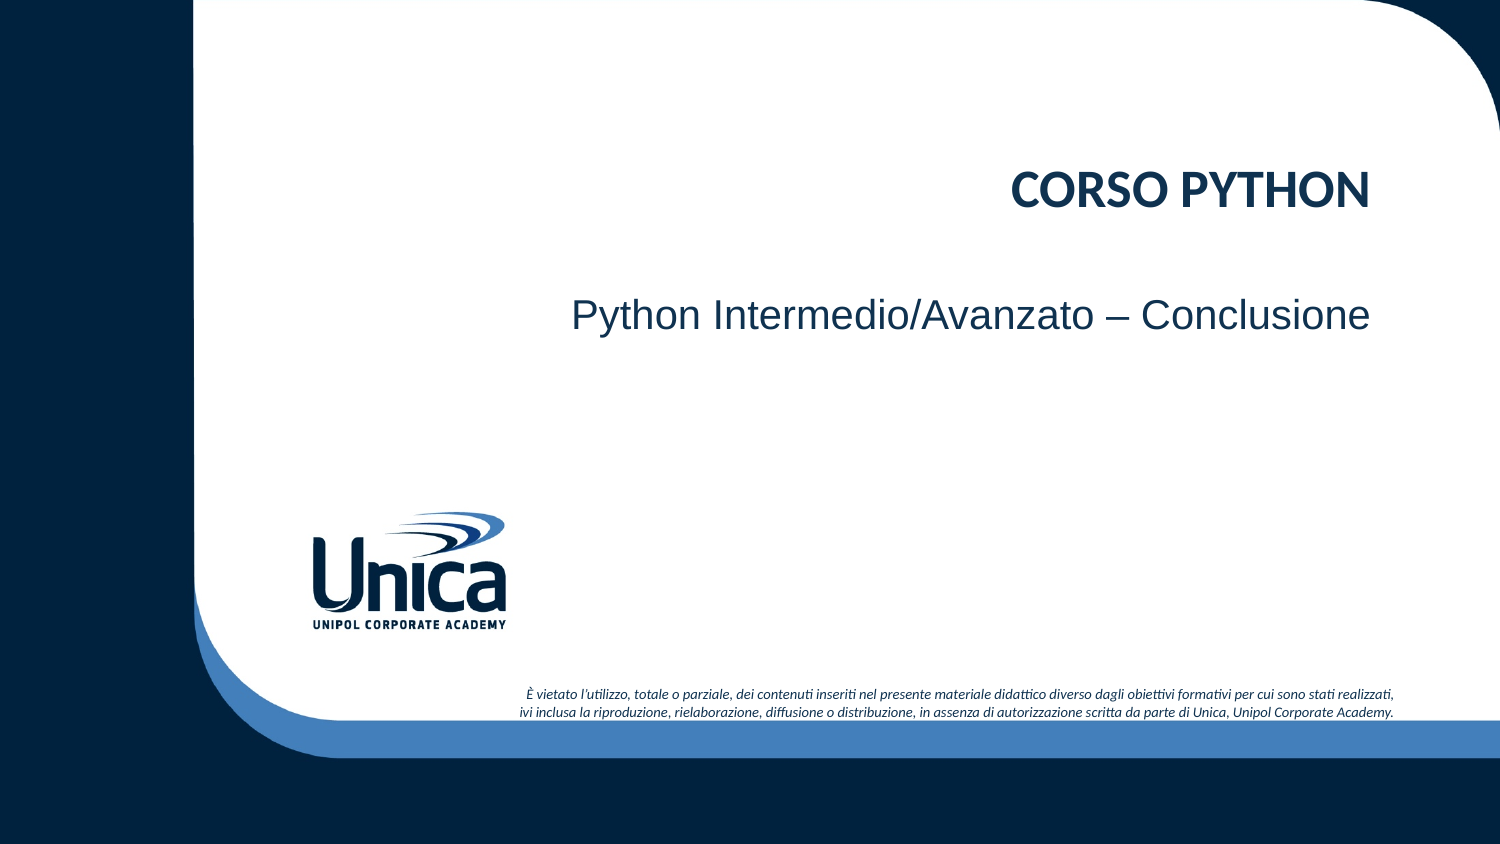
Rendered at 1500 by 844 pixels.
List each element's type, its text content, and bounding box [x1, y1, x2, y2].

picture [0, 0, 1500, 844]
subtitle Python Intermedio/Avanzato – Conclusione [261, 280, 1387, 334]
title CORSO PYTHON [261, 153, 1387, 207]
